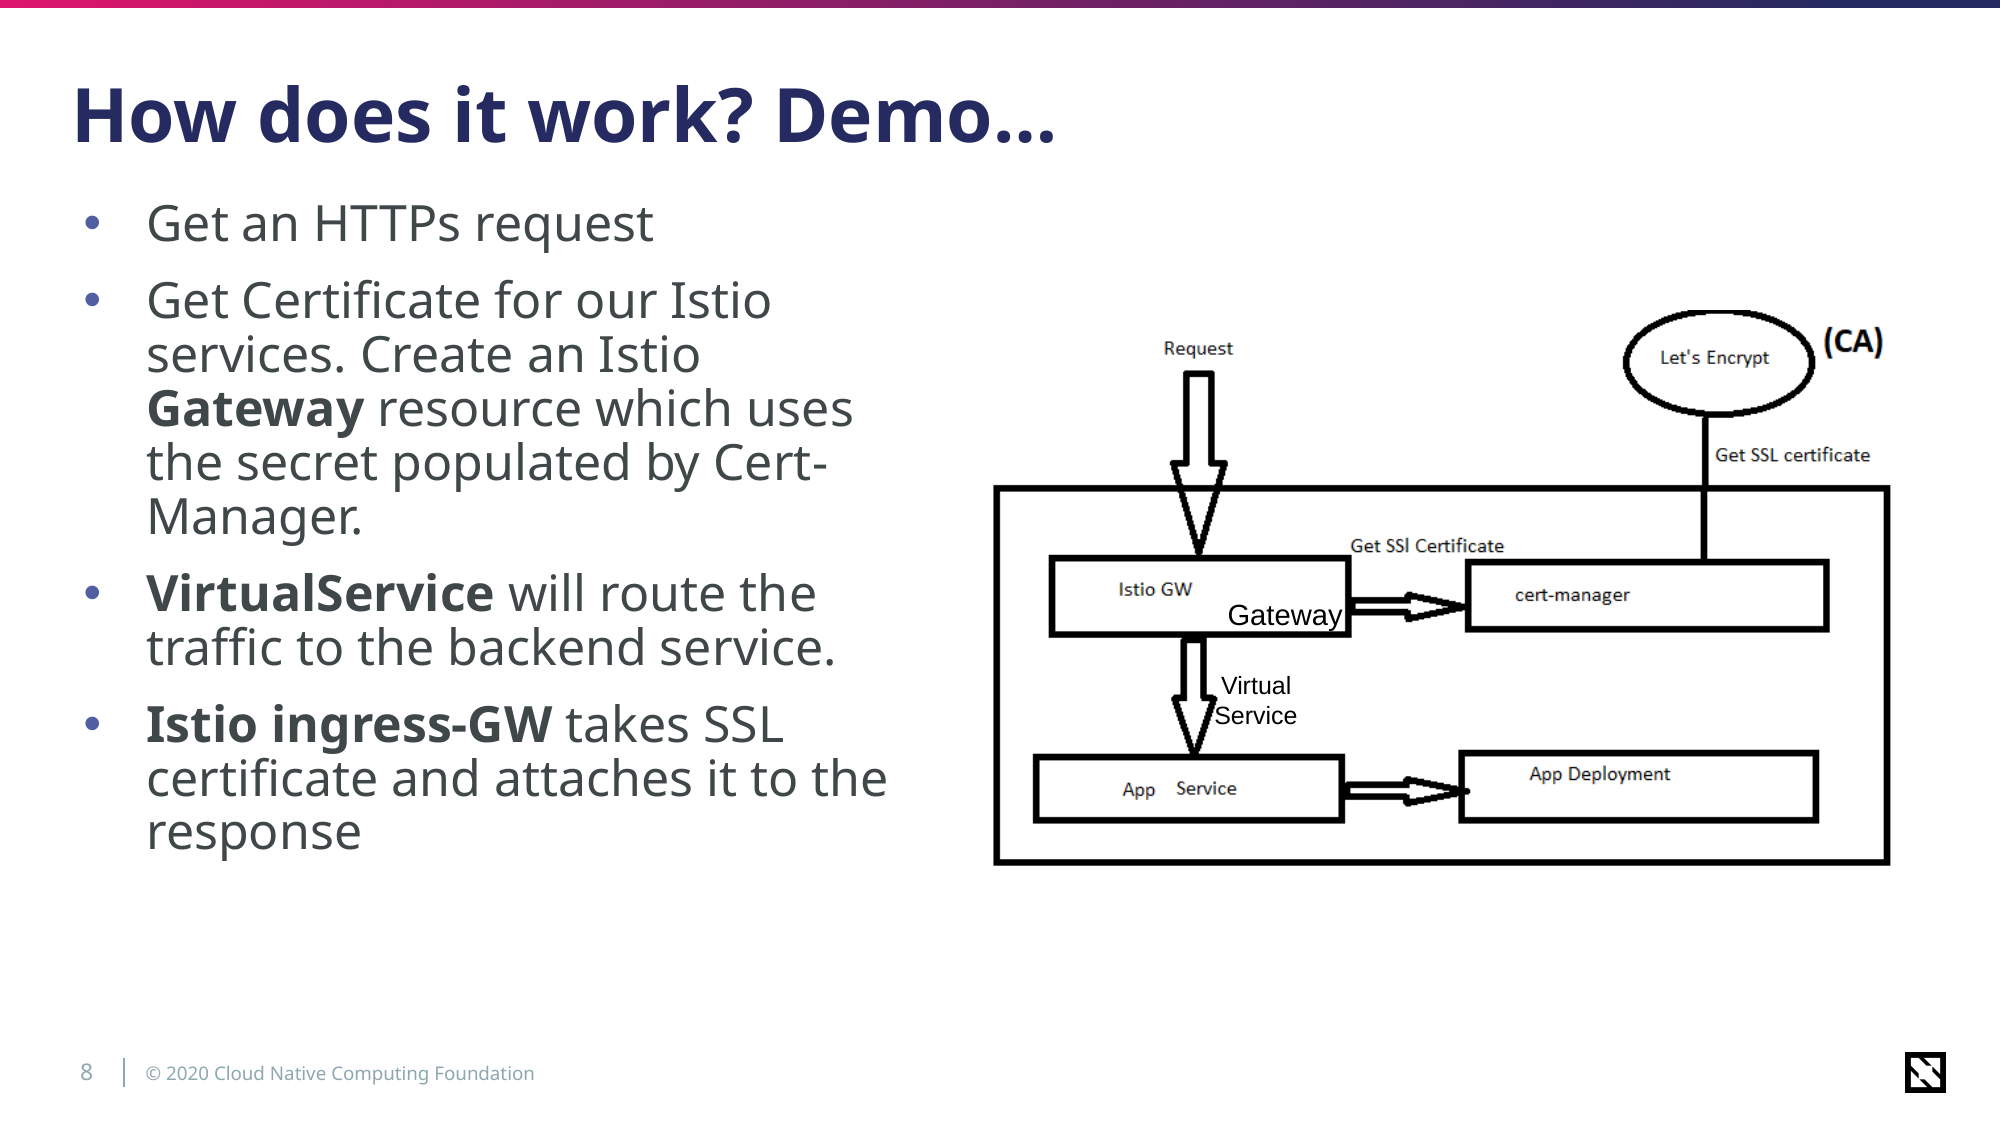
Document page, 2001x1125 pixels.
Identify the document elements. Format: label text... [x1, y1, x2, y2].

list Get an HTTPs request Get Certificate for our Istio services. Create an Istio Gateway resource which uses the secret populated by Cert-Manager. VirtualService will route the traffic to the backend service. Istio ingress-GW takes SSL certificate and attaches it to the response [56, 183, 934, 974]
title How does it work? Demo… [56, 70, 1944, 168]
picture [932, 310, 1930, 887]
picture [1905, 1052, 1946, 1093]
